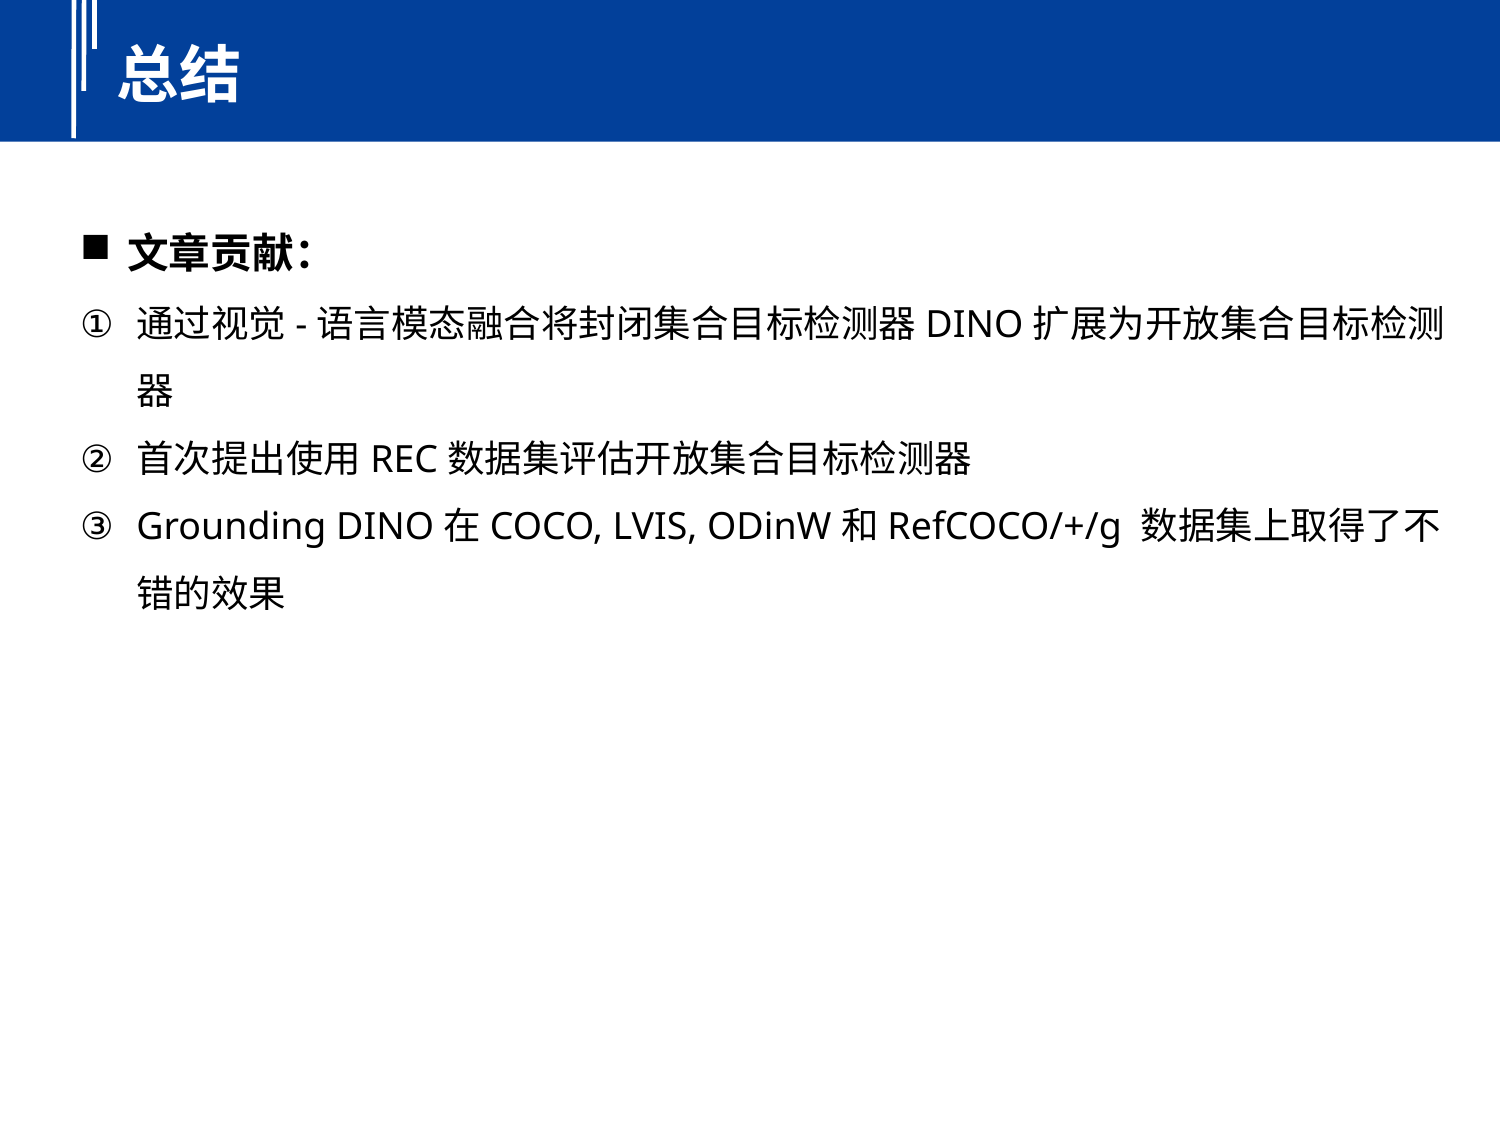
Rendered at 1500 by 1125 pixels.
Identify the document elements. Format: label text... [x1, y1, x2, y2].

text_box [0, 0, 1500, 142]
text_box 文章贡献： 通过视觉-语言模态融合将封闭集合目标检测器DINO扩展为开放集合目标检测器 首次提出使用REC数据集评估开放集合目标检测器 Grounding DINO在COCO, LVIS, ODinW和RefCOCO/+/g 数据集上取得了不错的效果 [65, 219, 1483, 623]
